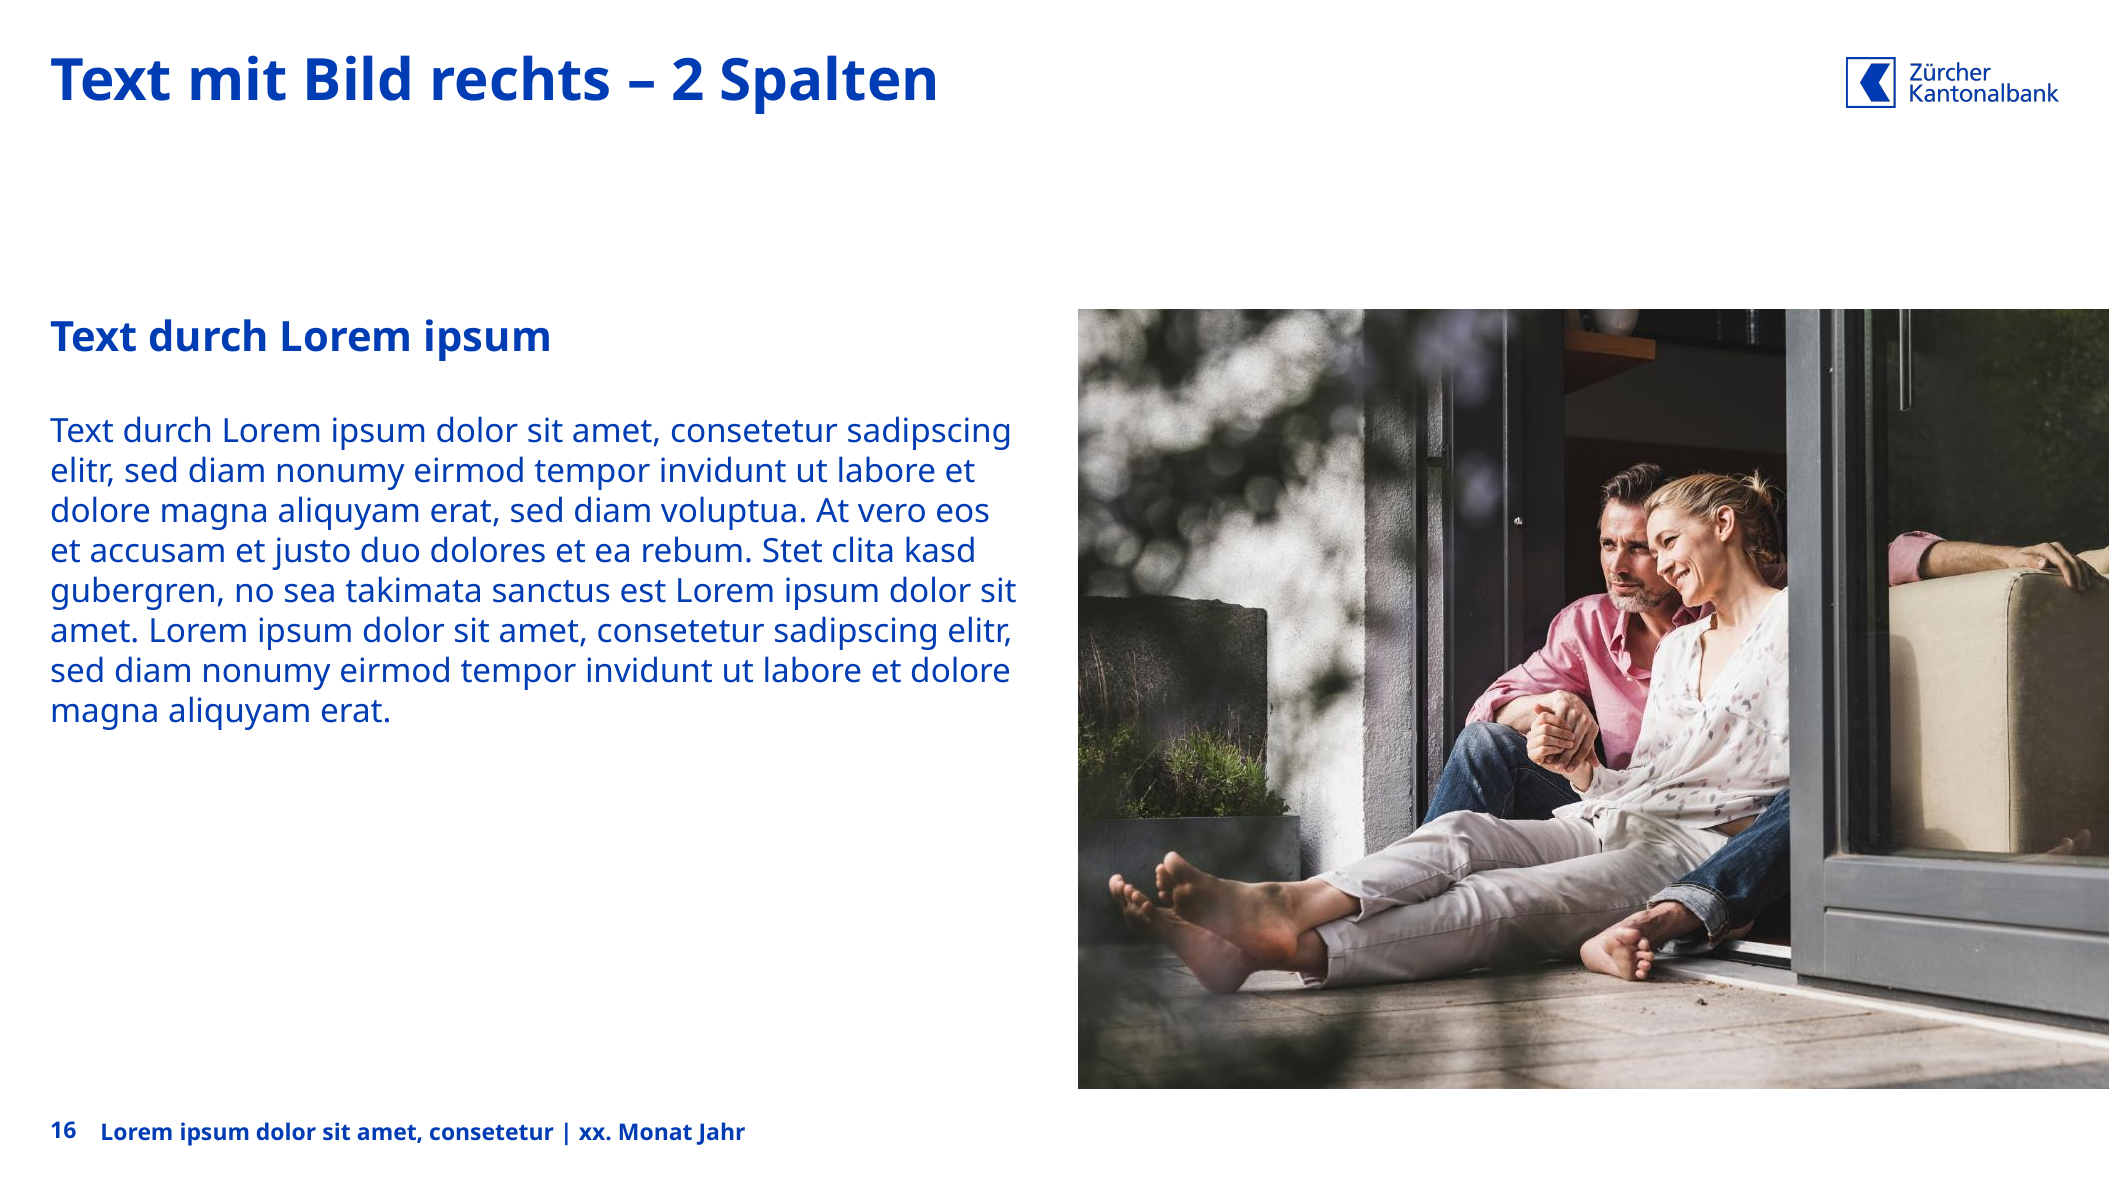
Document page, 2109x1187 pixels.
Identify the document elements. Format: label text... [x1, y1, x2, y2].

list Text durch Lorem ipsum Text durch Lorem ipsum dolor sit amet, consetetur sadipscing elitr, sed diam nonumy eirmod tempor invidunt ut labore et dolore magna aliquyam erat, sed diam voluptua. At vero eos et accusam et justo duo dolores et ea rebum. Stet clita kasd gubergren, no sea takimata sanctus est Lorem ipsum dolor sit amet. Lorem ipsum dolor sit amet, consetetur sadipscing elitr, sed diam nonumy eirmod tempor invidunt ut labore et dolore magna aliquyam erat. [50, 309, 1031, 1089]
picture [1846, 57, 2059, 108]
picture [1078, 309, 2109, 1089]
slide_number 16 [50, 1115, 100, 1147]
footer Lorem ipsum dolor sit amet, consetetur | xx. Monat Jahr [100, 1115, 1721, 1147]
title Text mit Bild rechts – 2 Spalten [50, 47, 1721, 189]
